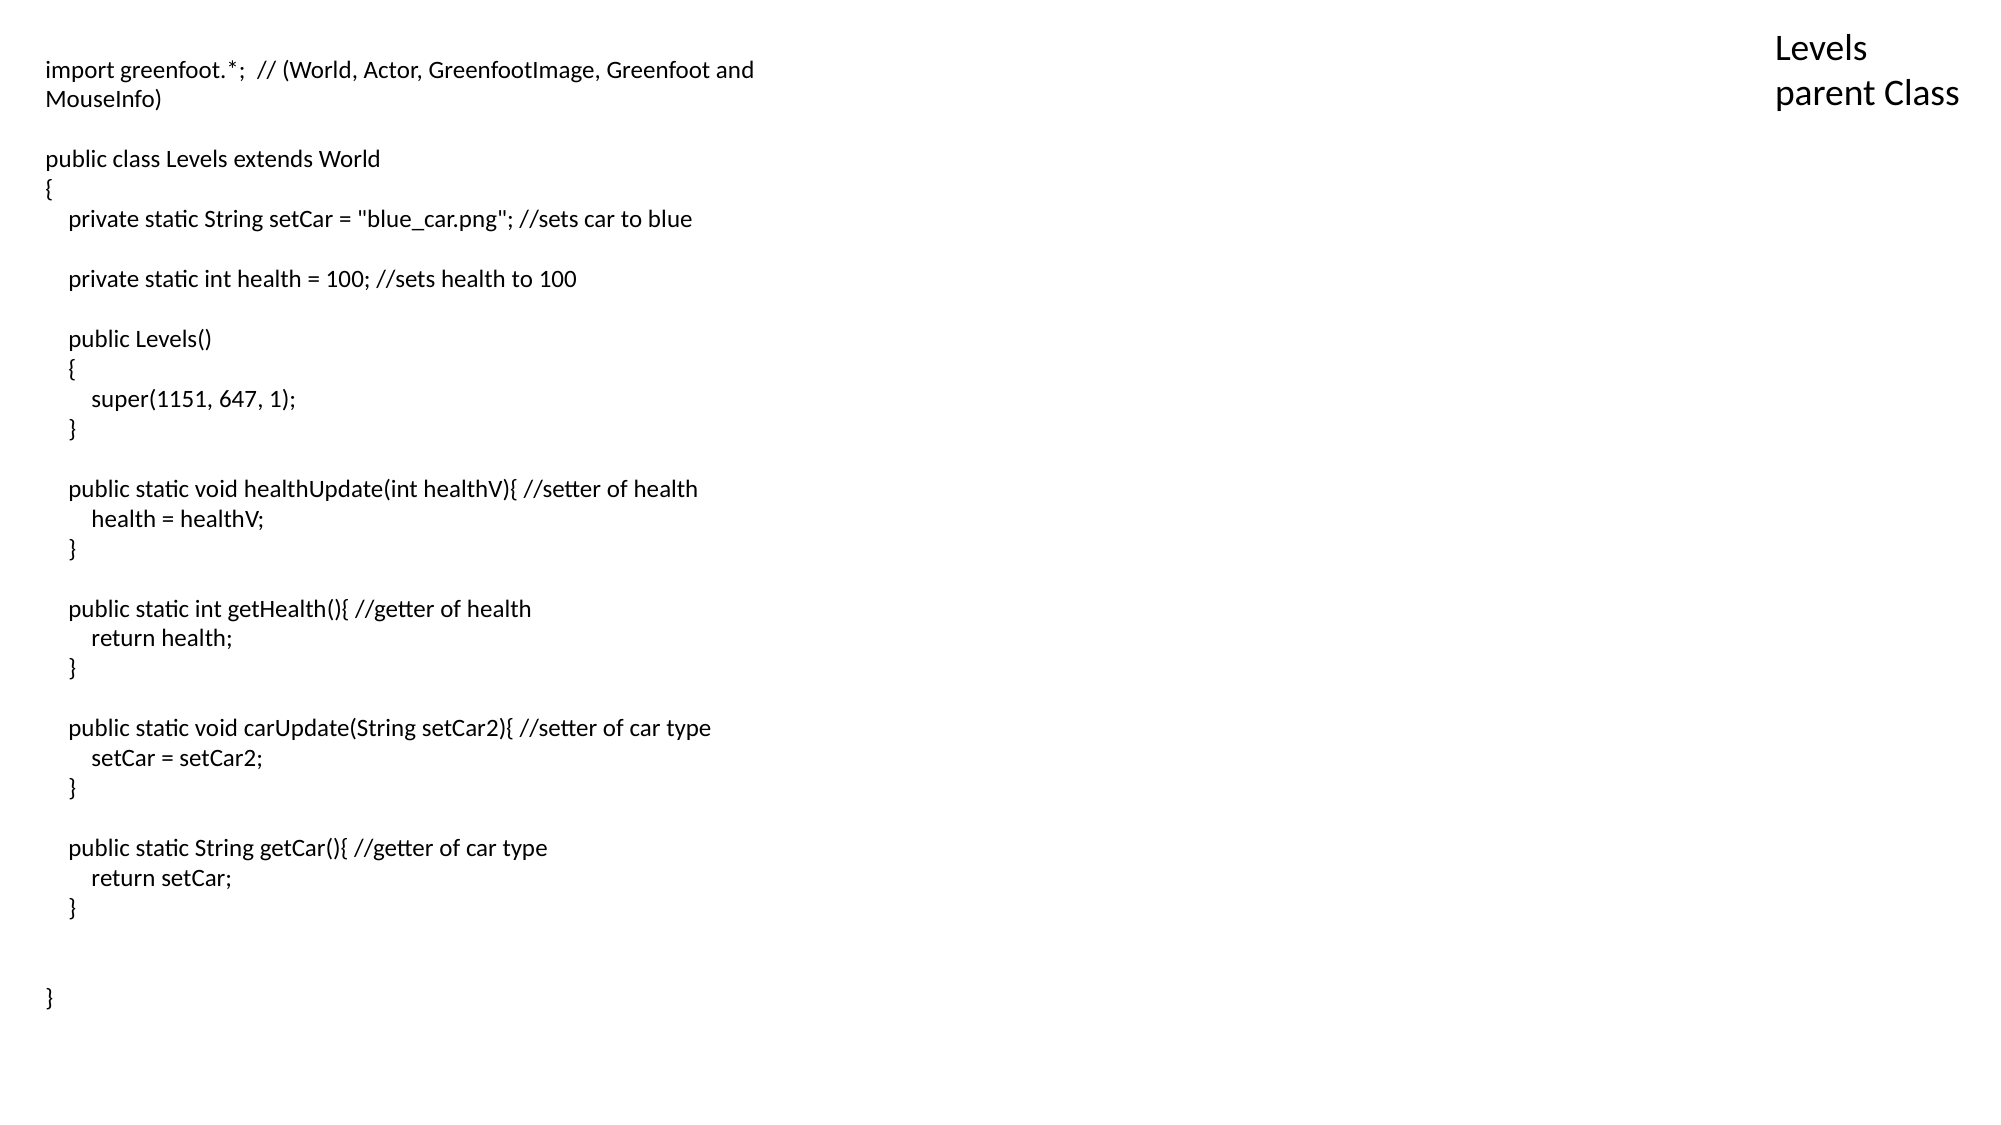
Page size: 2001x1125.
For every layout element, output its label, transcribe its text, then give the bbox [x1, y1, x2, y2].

text_box import greenfoot.*; // (World, Actor, GreenfootImage, Greenfoot and MouseInfo) public class Levels extends World { private static String setCar = "blue_car.png"; //sets car to blue private static int health = 100; //sets health to 100 public Levels() { super(1151, 647, 1); } public static void healthUpdate(int healthV){ //setter of health health = healthV; } public static int getHealth(){ //getter of health return health; } public static void carUpdate(String setCar2){ //setter of car type setCar = setCar2; } public static String getCar(){ //getter of car type return setCar; } } [30, 45, 803, 1019]
text_box Levels parent Class [1760, 15, 1981, 121]
